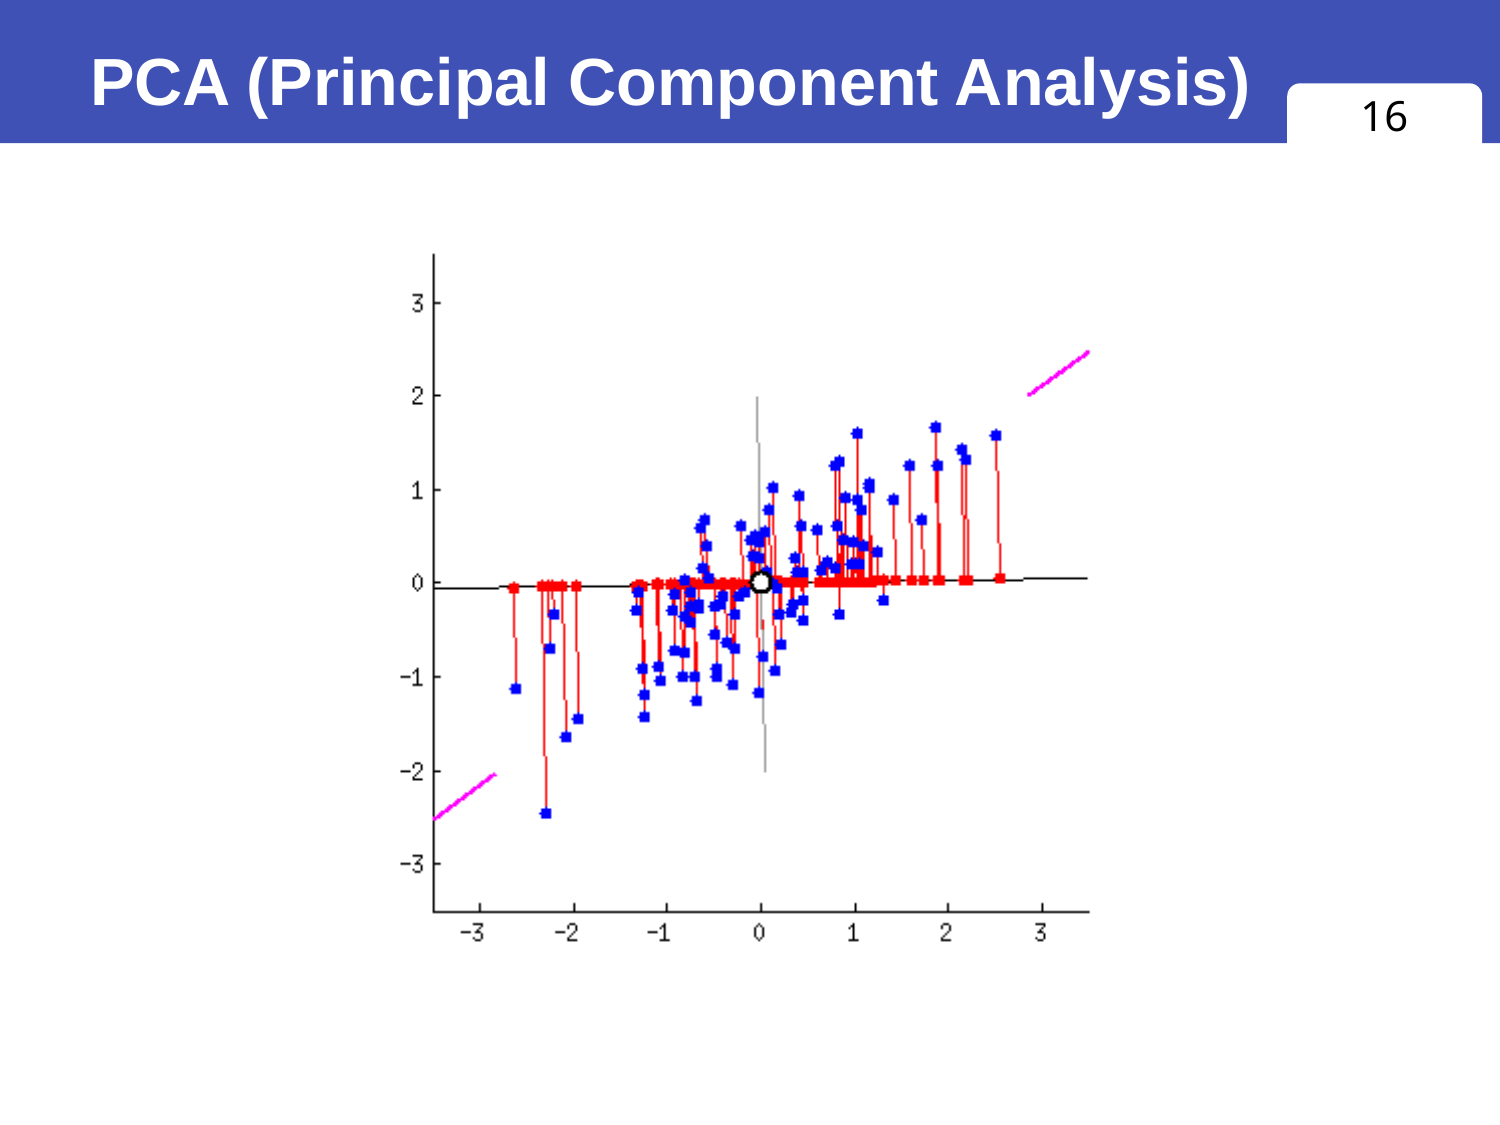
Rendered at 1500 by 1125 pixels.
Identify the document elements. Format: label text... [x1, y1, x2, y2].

title PCA (Principal Component Analysis) [74, 16, 1426, 141]
picture [0, 195, 1500, 1000]
slide_number 16 [1286, 81, 1483, 161]
